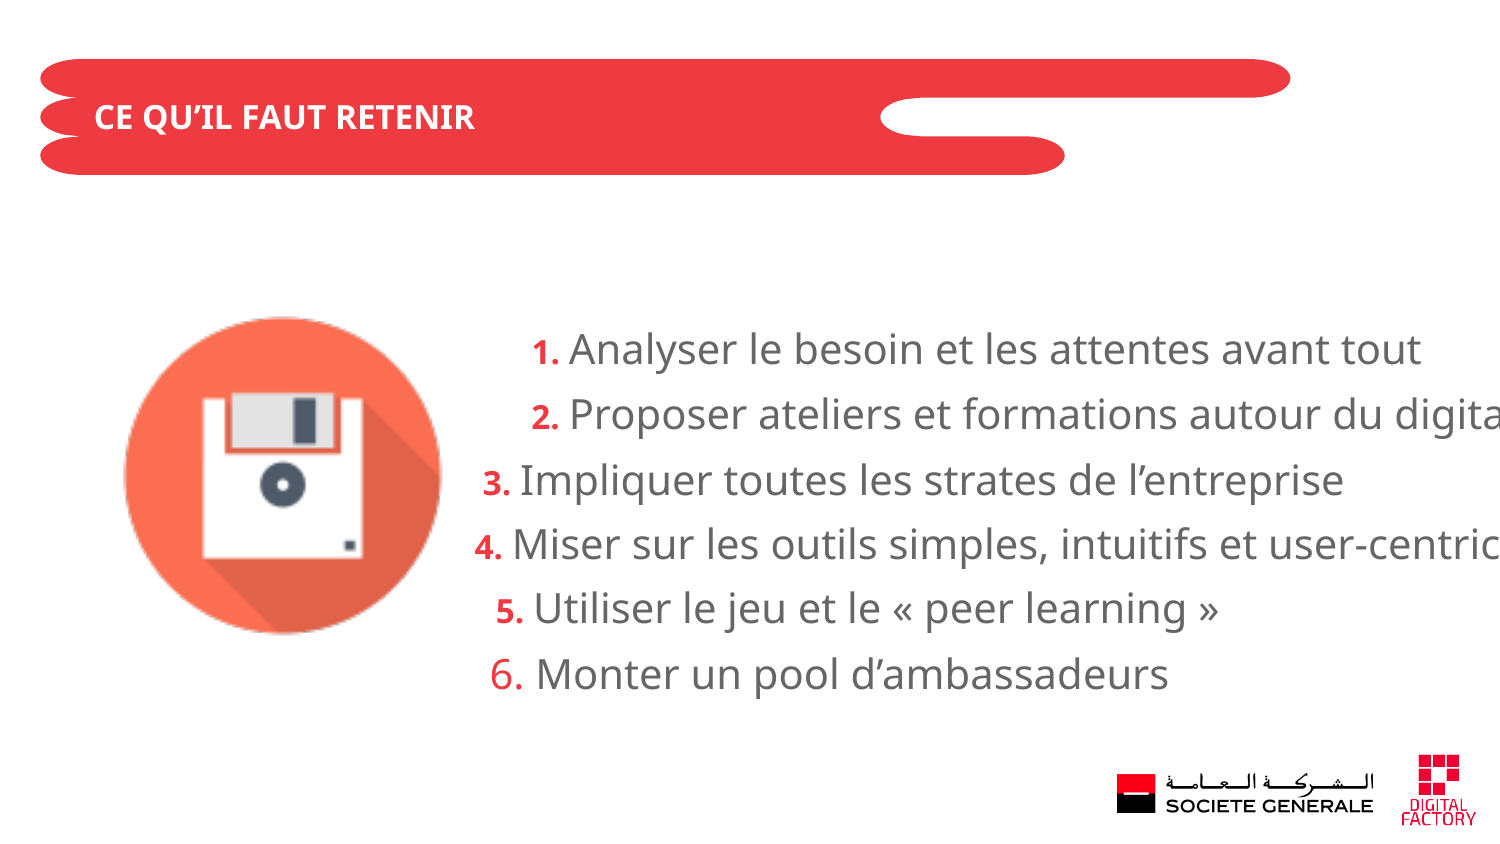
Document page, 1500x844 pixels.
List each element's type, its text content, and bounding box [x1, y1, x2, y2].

picture [122, 315, 445, 638]
text_box 5. Utiliser le jeu et le « peer learning » [481, 574, 1235, 640]
picture [1117, 773, 1373, 813]
text_box 6. Monter un pool d’ambassadeurs [474, 640, 1185, 706]
picture [1400, 751, 1478, 829]
text_box 3. Impliquer toutes les strates de l’entreprise [468, 446, 1360, 510]
text_box 1. Analyser le besoin et les attentes avant tout [516, 315, 1500, 380]
text_box 2. Proposer ateliers et formations autour du digital [516, 380, 1500, 446]
text_box CE QU’IL FAUT RETENIR [93, 93, 977, 185]
text_box [39, 58, 1292, 176]
text_box 4. Miser sur les outils simples, intuitifs et user-centric [459, 510, 1500, 576]
